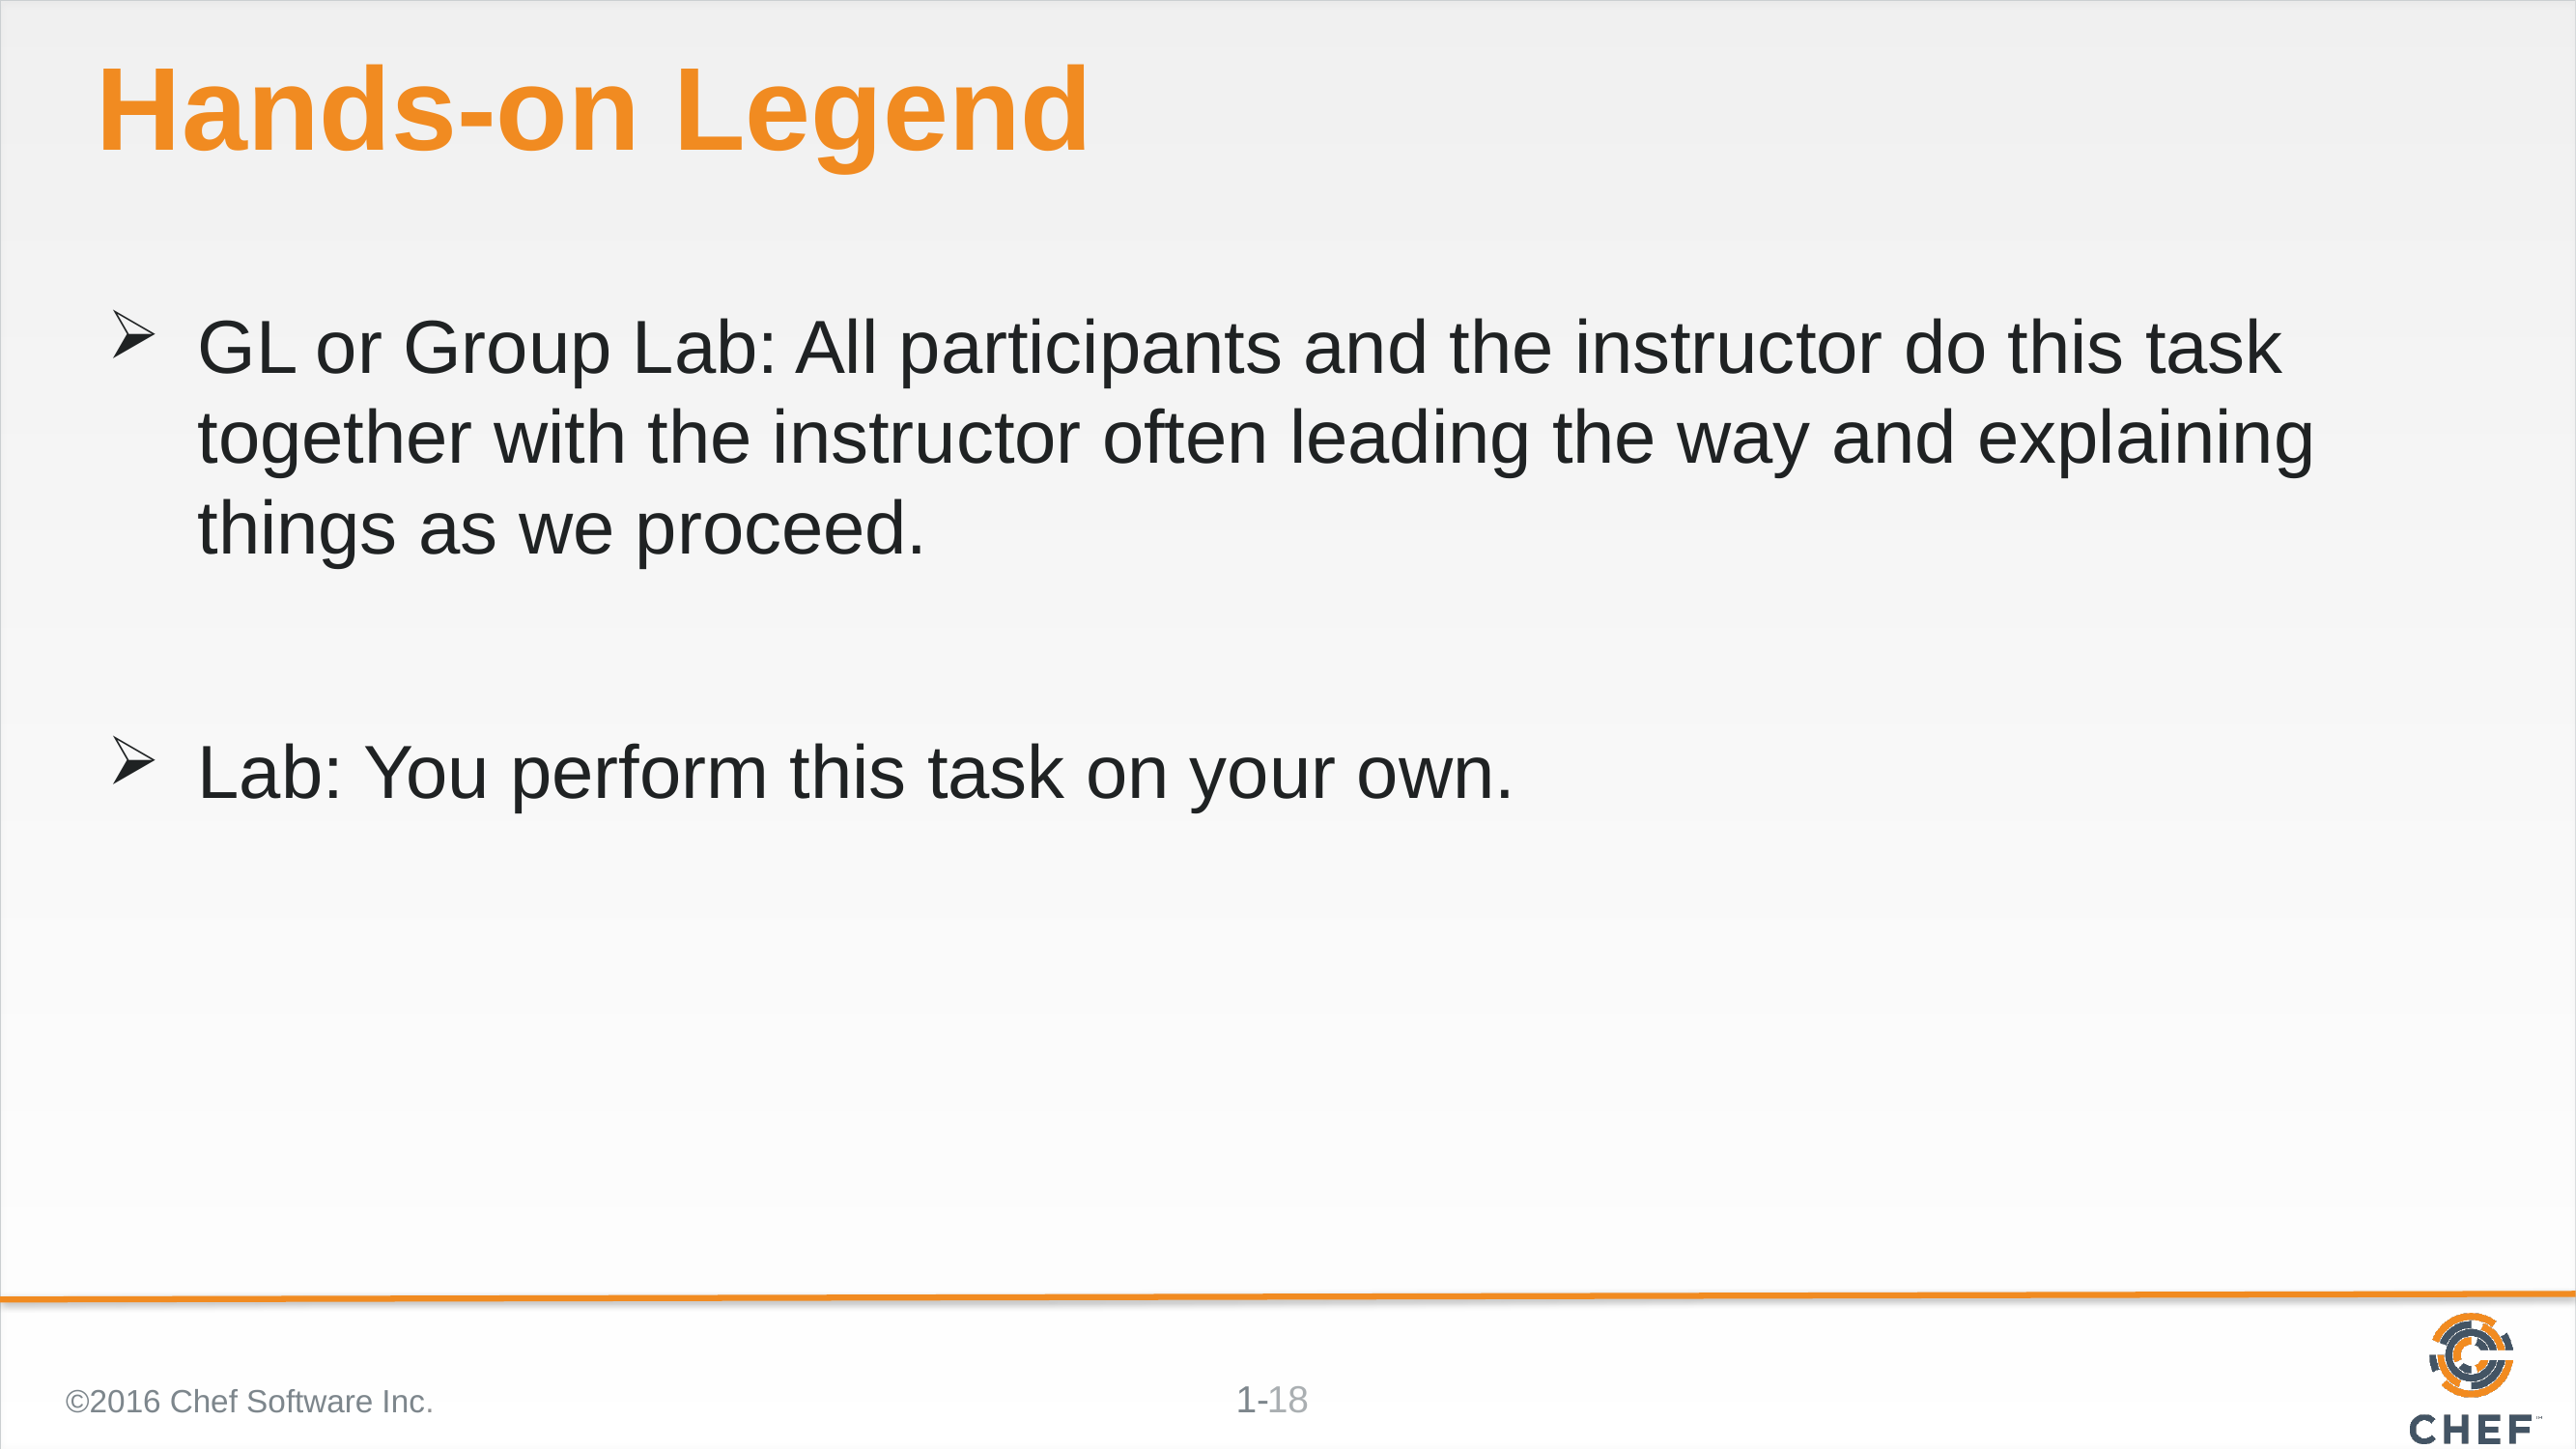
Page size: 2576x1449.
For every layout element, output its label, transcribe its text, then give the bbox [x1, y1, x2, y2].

picture [2399, 1297, 2550, 1449]
footer ©2016 Chef Software Inc. [51, 1359, 952, 1440]
list GL or Group Lab: All participants and the instructor do this task together with the instructor often leading the way and explaining things as we proceed. Lab: You perform this task on your own. [107, 298, 2469, 1142]
slide_number 18 [998, 1359, 1578, 1437]
title Hands-on Legend [96, 48, 2463, 180]
